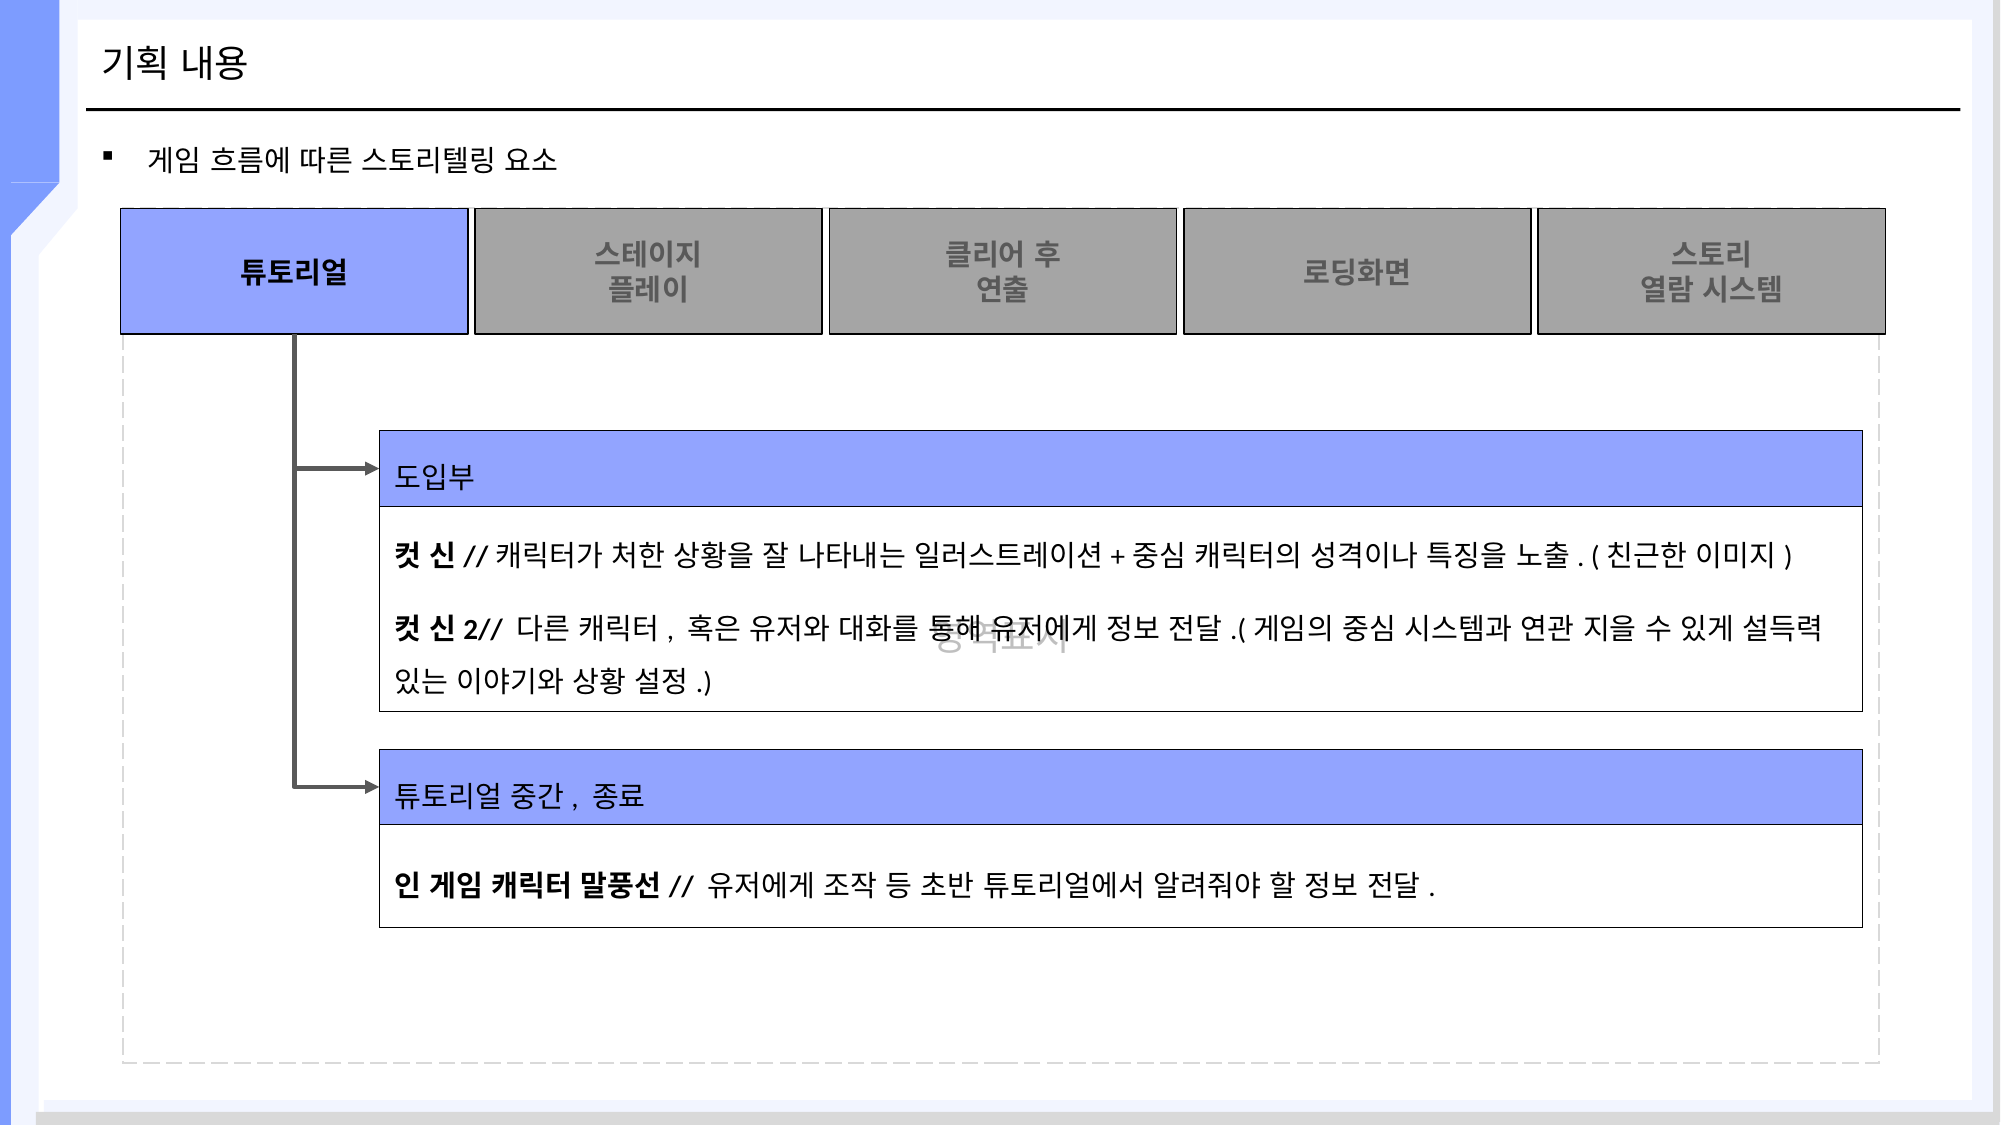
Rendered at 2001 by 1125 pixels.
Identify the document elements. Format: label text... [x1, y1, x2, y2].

text_box 로딩화면 [1183, 208, 1531, 335]
text_box 클리어 후 연출 [829, 208, 1177, 335]
title 기획 내용 [86, 19, 1863, 112]
text_box 튜토리얼 [120, 208, 468, 335]
text_box 스테이지 플레이 [475, 208, 823, 335]
text_box 스토리 열람 시스템 [1538, 208, 1886, 335]
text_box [110, 518, 564, 603]
text_box 컷 신//캐릭터가 처한 상황을 잘 나타내는 일러스트레이션+중심 캐릭터의 성격이나 특징을 노출. (친근한 이미지) 컷 신2// 다른 캐릭터, 혹은 유저와 대화를 통해 유저에게 정보 전달.(게임의 중심 시스템과 연관 지을 수 있게 설득력 있는 이야기와 상황 설정.) [379, 506, 1863, 712]
list 도입부 [379, 430, 1863, 506]
list 게임 흐름에 따른 스토리텔링 요소 [86, 114, 1863, 188]
text_box 인 게임 캐릭터 말풍선// 유저에게 조작 등 초반 튜토리얼에서 알려줘야 할 정보 전달. [379, 824, 1863, 928]
text_box 튜토리얼 중간, 종료 [379, 749, 1863, 824]
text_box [269, 358, 404, 444]
